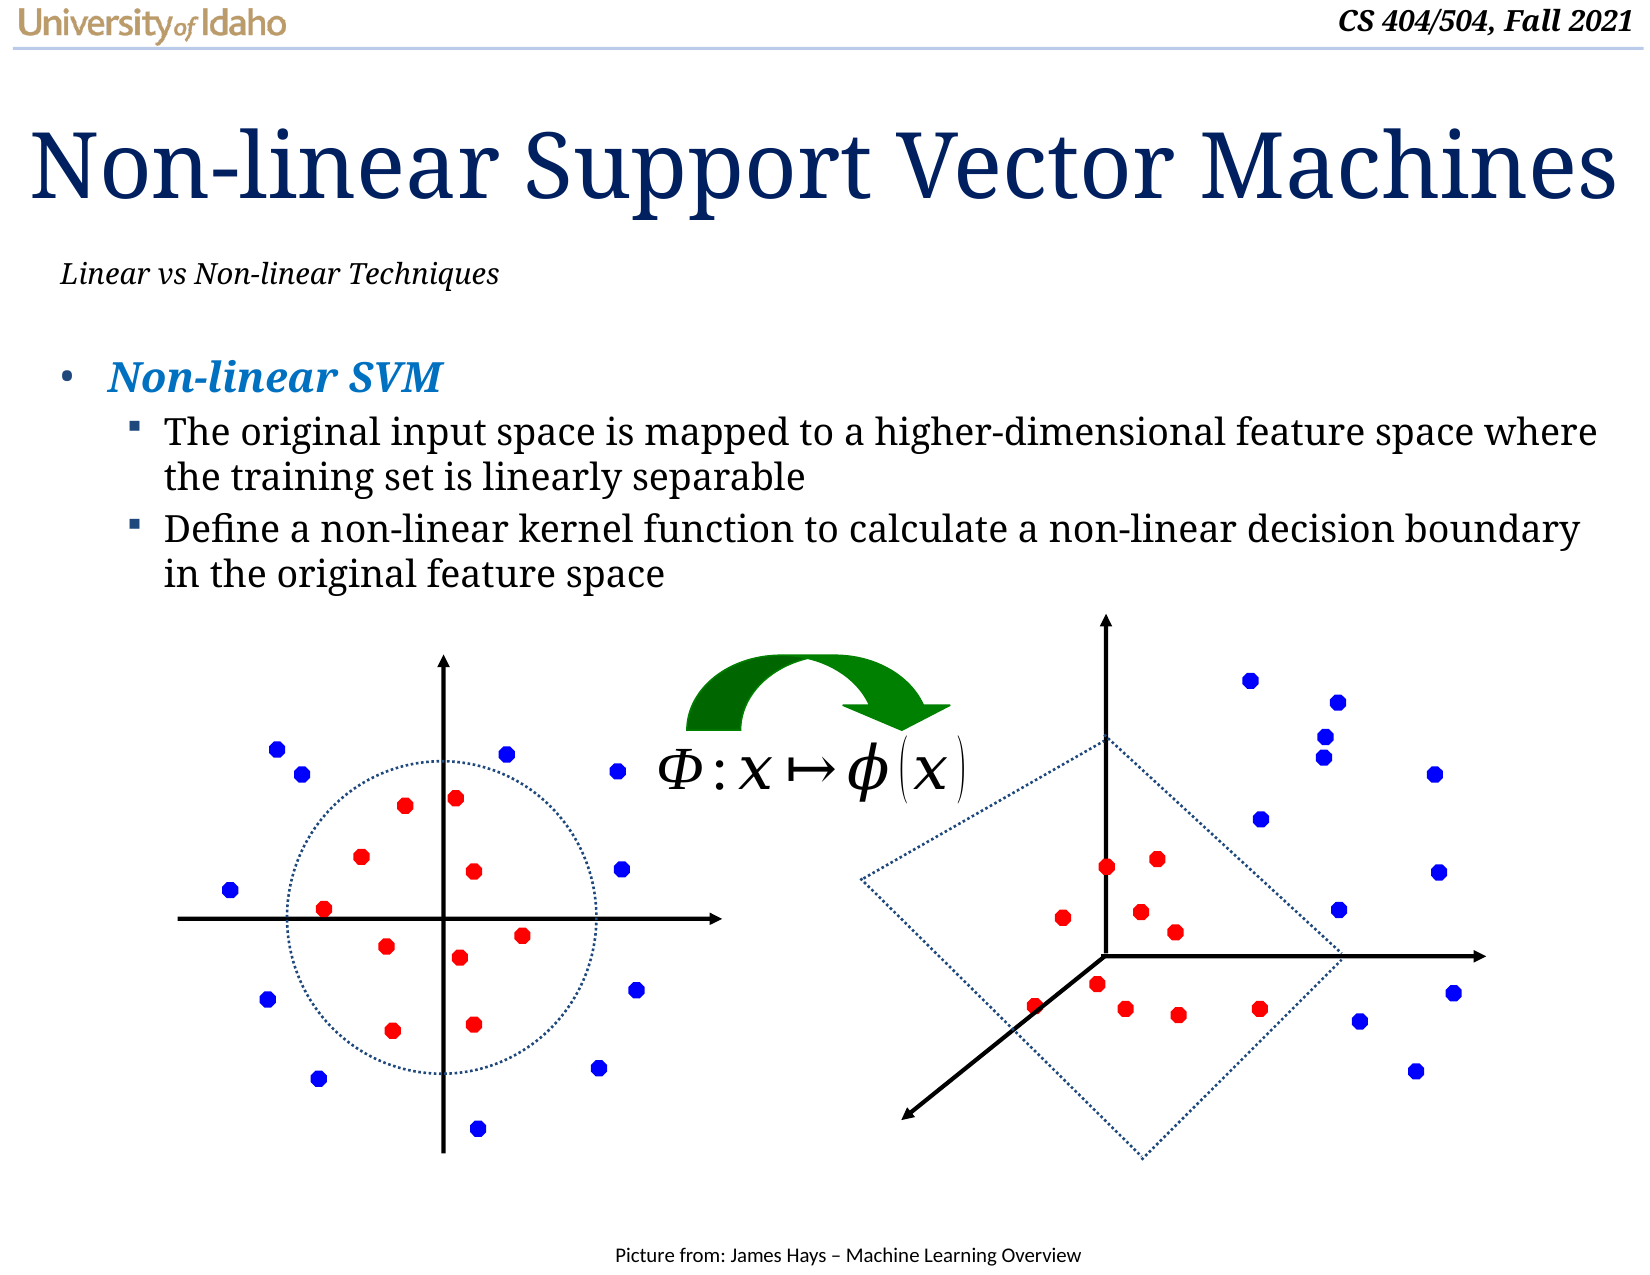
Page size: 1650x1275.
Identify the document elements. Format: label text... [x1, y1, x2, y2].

text_box [610, 764, 626, 779]
text_box [1099, 859, 1115, 875]
table_cell [686, 655, 807, 730]
list Non-linear SVM The original input space is mapped to a higher-dimensional feature space where the training set is linearly separable Define a non-linear kernel function to calculate a non-linear decision boundary in the original feature space [45, 342, 1618, 1224]
text_box [1253, 812, 1269, 827]
text_box [629, 982, 644, 998]
title Non-linear Support Vector Machines [0, 75, 1650, 248]
text_box [1171, 1007, 1186, 1023]
text_box [222, 882, 238, 898]
text_box [1252, 1001, 1268, 1017]
text_box [1408, 1064, 1424, 1079]
text_box [437, 654, 450, 761]
text_box [470, 1121, 486, 1137]
text_box [1027, 998, 1043, 1014]
text_box [1099, 613, 1113, 859]
text_box [294, 767, 310, 782]
text_box [311, 1071, 327, 1087]
text_box [591, 1060, 607, 1076]
text_box [1133, 904, 1149, 920]
text_box [1431, 865, 1447, 880]
text_box [260, 992, 276, 1007]
text_box [1118, 1001, 1133, 1017]
text_box [1150, 851, 1165, 867]
text_box [1105, 950, 1487, 963]
text_box [499, 747, 515, 762]
text_box [597, 912, 723, 926]
text_box [686, 655, 951, 731]
text_box [1168, 925, 1183, 940]
picture [19, 8, 286, 46]
text_box [614, 862, 630, 877]
text_box [287, 761, 597, 1074]
text_box [1330, 695, 1346, 710]
list Linear vs Non-linear Techniques [45, 247, 1062, 306]
text_box Picture from: James Hays – Machine Learning Overview [281, 1234, 1416, 1275]
text_box [1427, 767, 1443, 782]
text_box [1055, 910, 1071, 926]
text_box [1243, 673, 1258, 689]
text_box [901, 956, 1105, 1121]
text_box [1331, 902, 1347, 918]
text_box [1090, 976, 1105, 992]
text_box [1316, 750, 1332, 765]
text_box [1446, 985, 1461, 1001]
text_box [1318, 729, 1333, 745]
text_box [269, 742, 285, 757]
text_box [1352, 1014, 1368, 1029]
